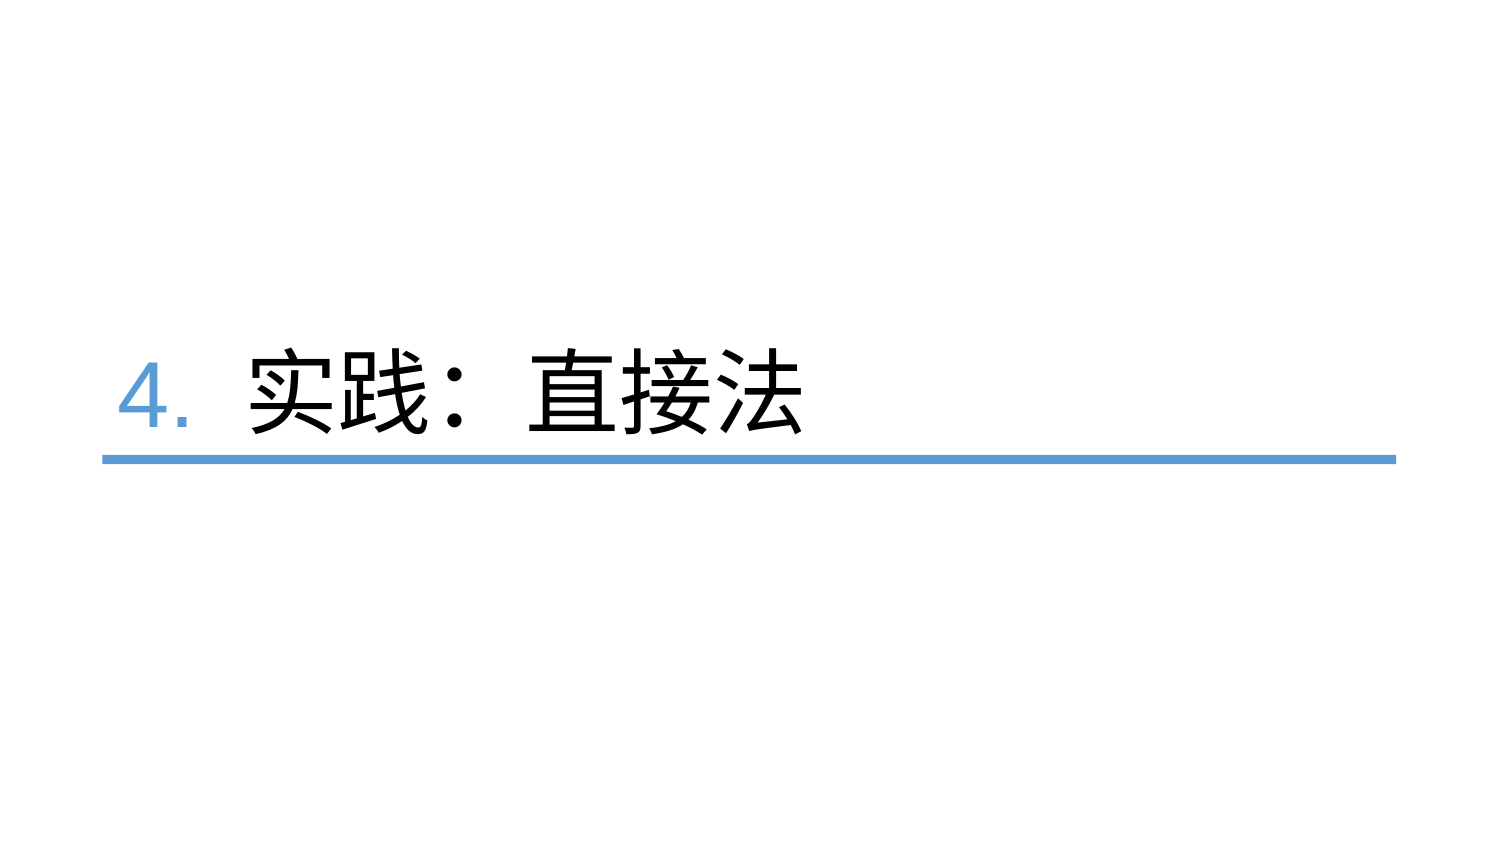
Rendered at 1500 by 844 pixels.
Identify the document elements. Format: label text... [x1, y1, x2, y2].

title 4. 实践：直接法 [102, 104, 1397, 454]
text_box [101, 454, 1397, 465]
